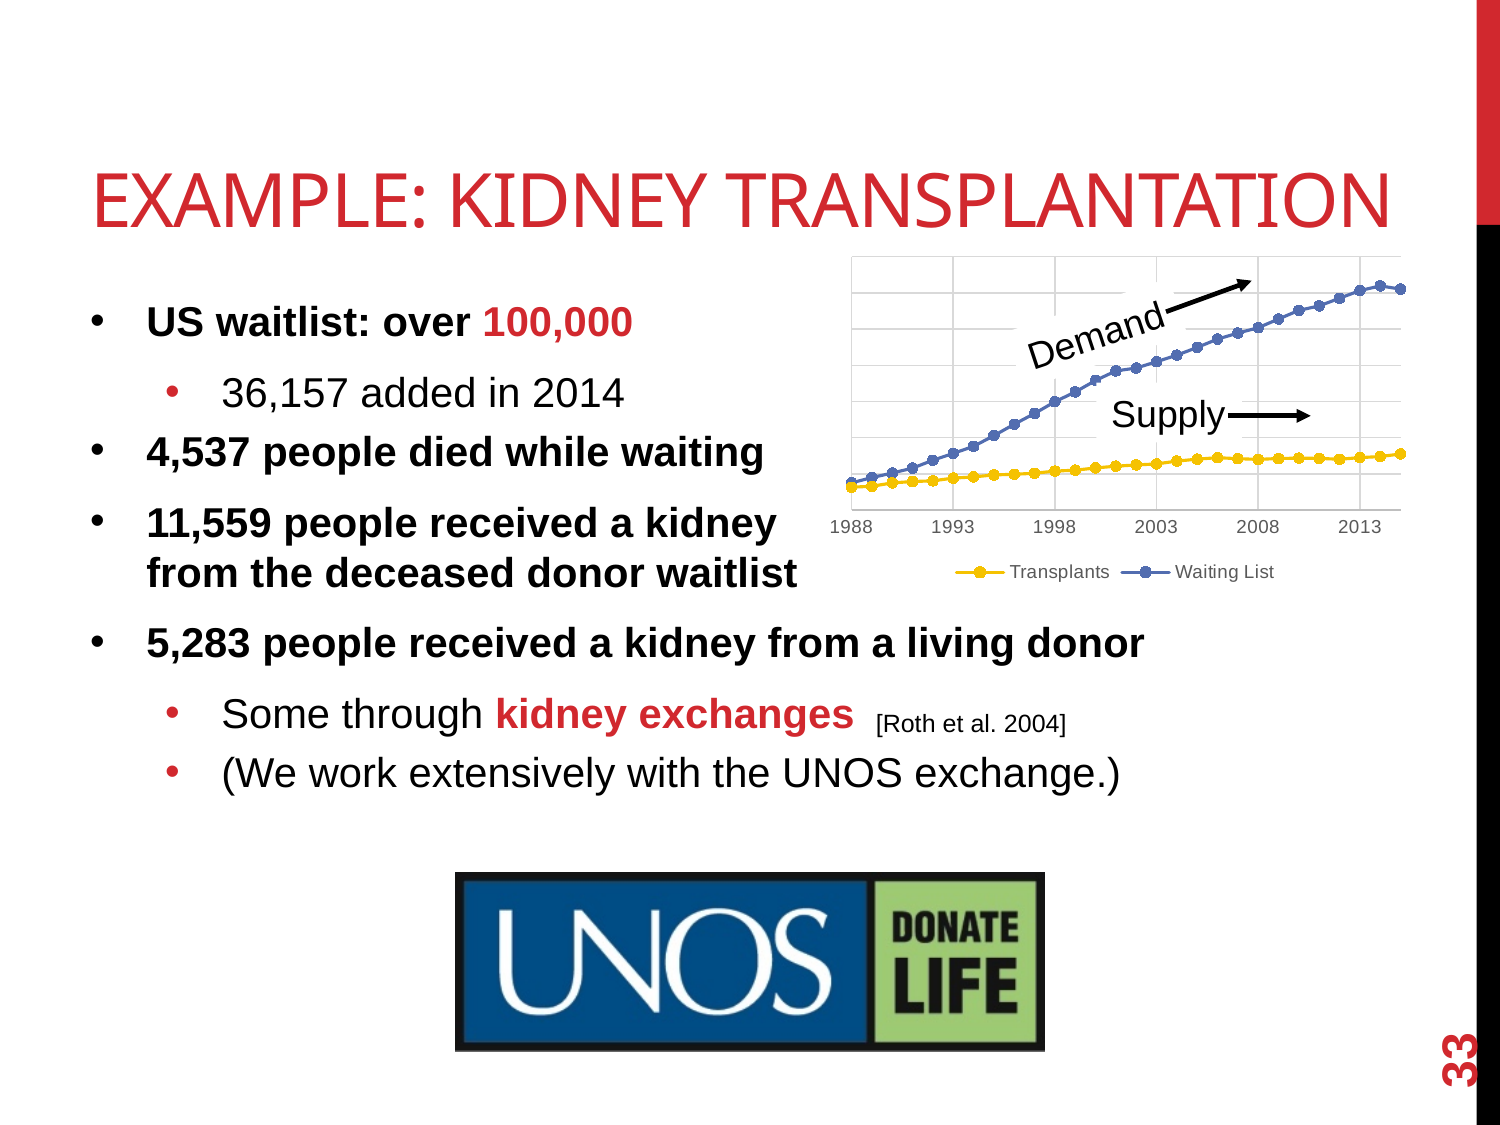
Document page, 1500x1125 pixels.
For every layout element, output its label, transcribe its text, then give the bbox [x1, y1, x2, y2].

text_box [Roth et al. 2004] [861, 700, 1187, 746]
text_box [817, 249, 1414, 590]
title Example: Kidney Transplantation [75, 25, 1413, 250]
picture [454, 871, 1045, 1052]
slide_number 33 [1427, 887, 1488, 1104]
list US waitlist: over 100,000 36,157 added in 2014 4,537 people died while waiting 11,559 people received a kidney from the deceased donor waitlist 5,283 people received a kidney from a living donor Some through kidney exchanges (We work extensively with the UNOS exchange.) [75, 287, 1325, 1005]
